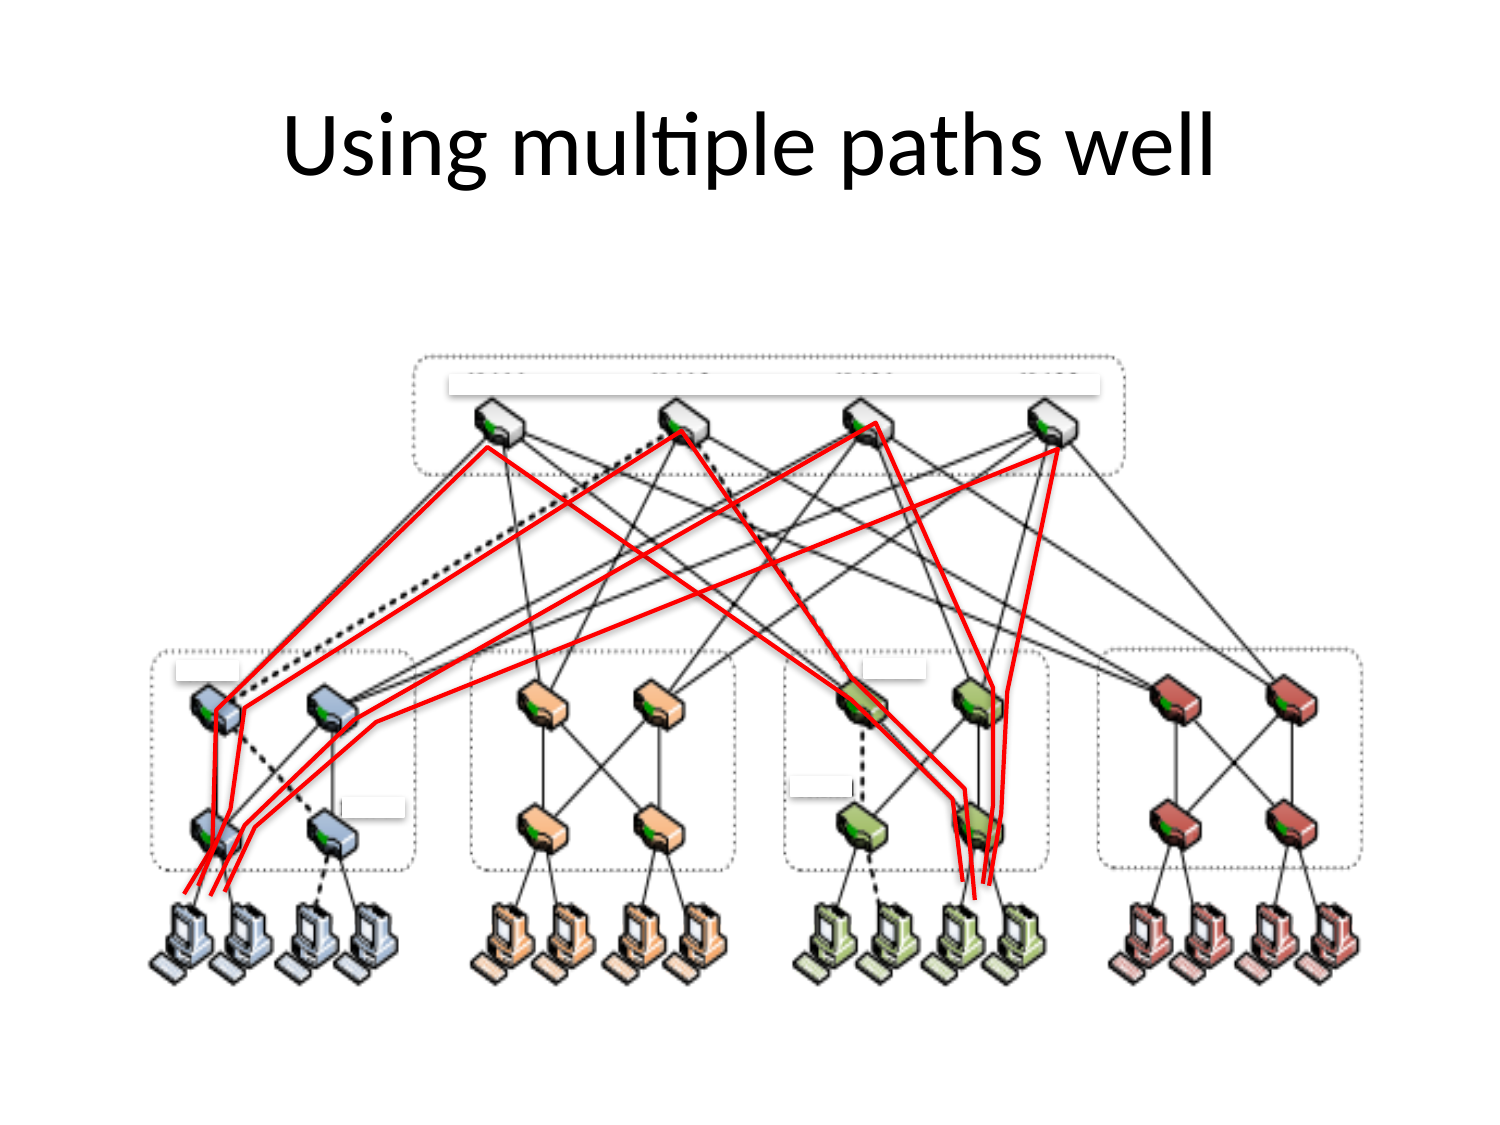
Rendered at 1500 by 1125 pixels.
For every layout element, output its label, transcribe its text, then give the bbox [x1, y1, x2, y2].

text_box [129, 232, 1368, 990]
title Using multiple paths well [75, 45, 1425, 233]
